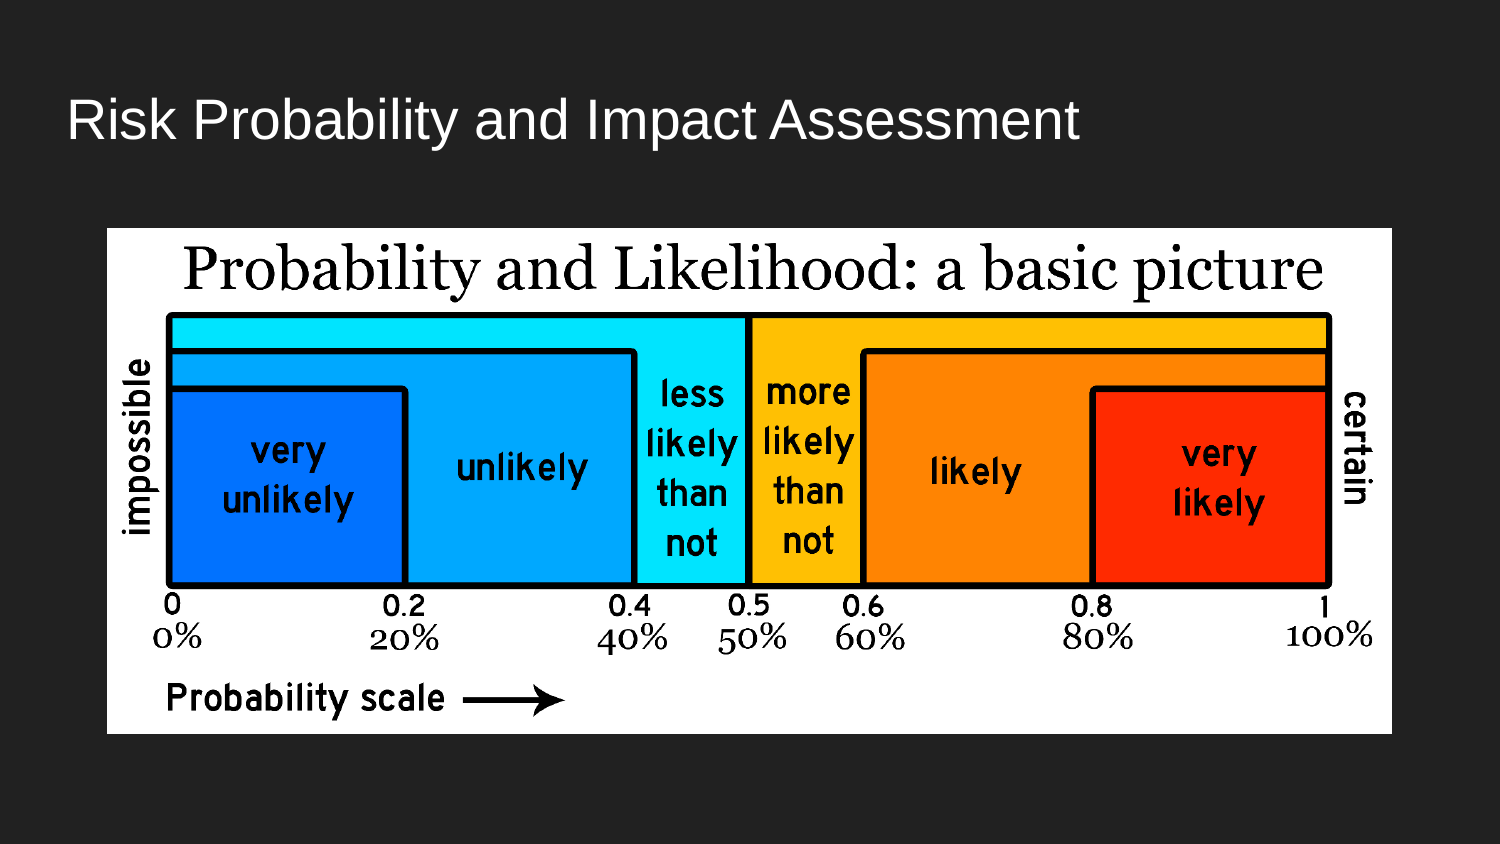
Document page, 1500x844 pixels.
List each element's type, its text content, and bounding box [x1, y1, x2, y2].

title Risk Probability and Impact Assessment [51, 72, 1449, 167]
picture [107, 228, 1393, 734]
